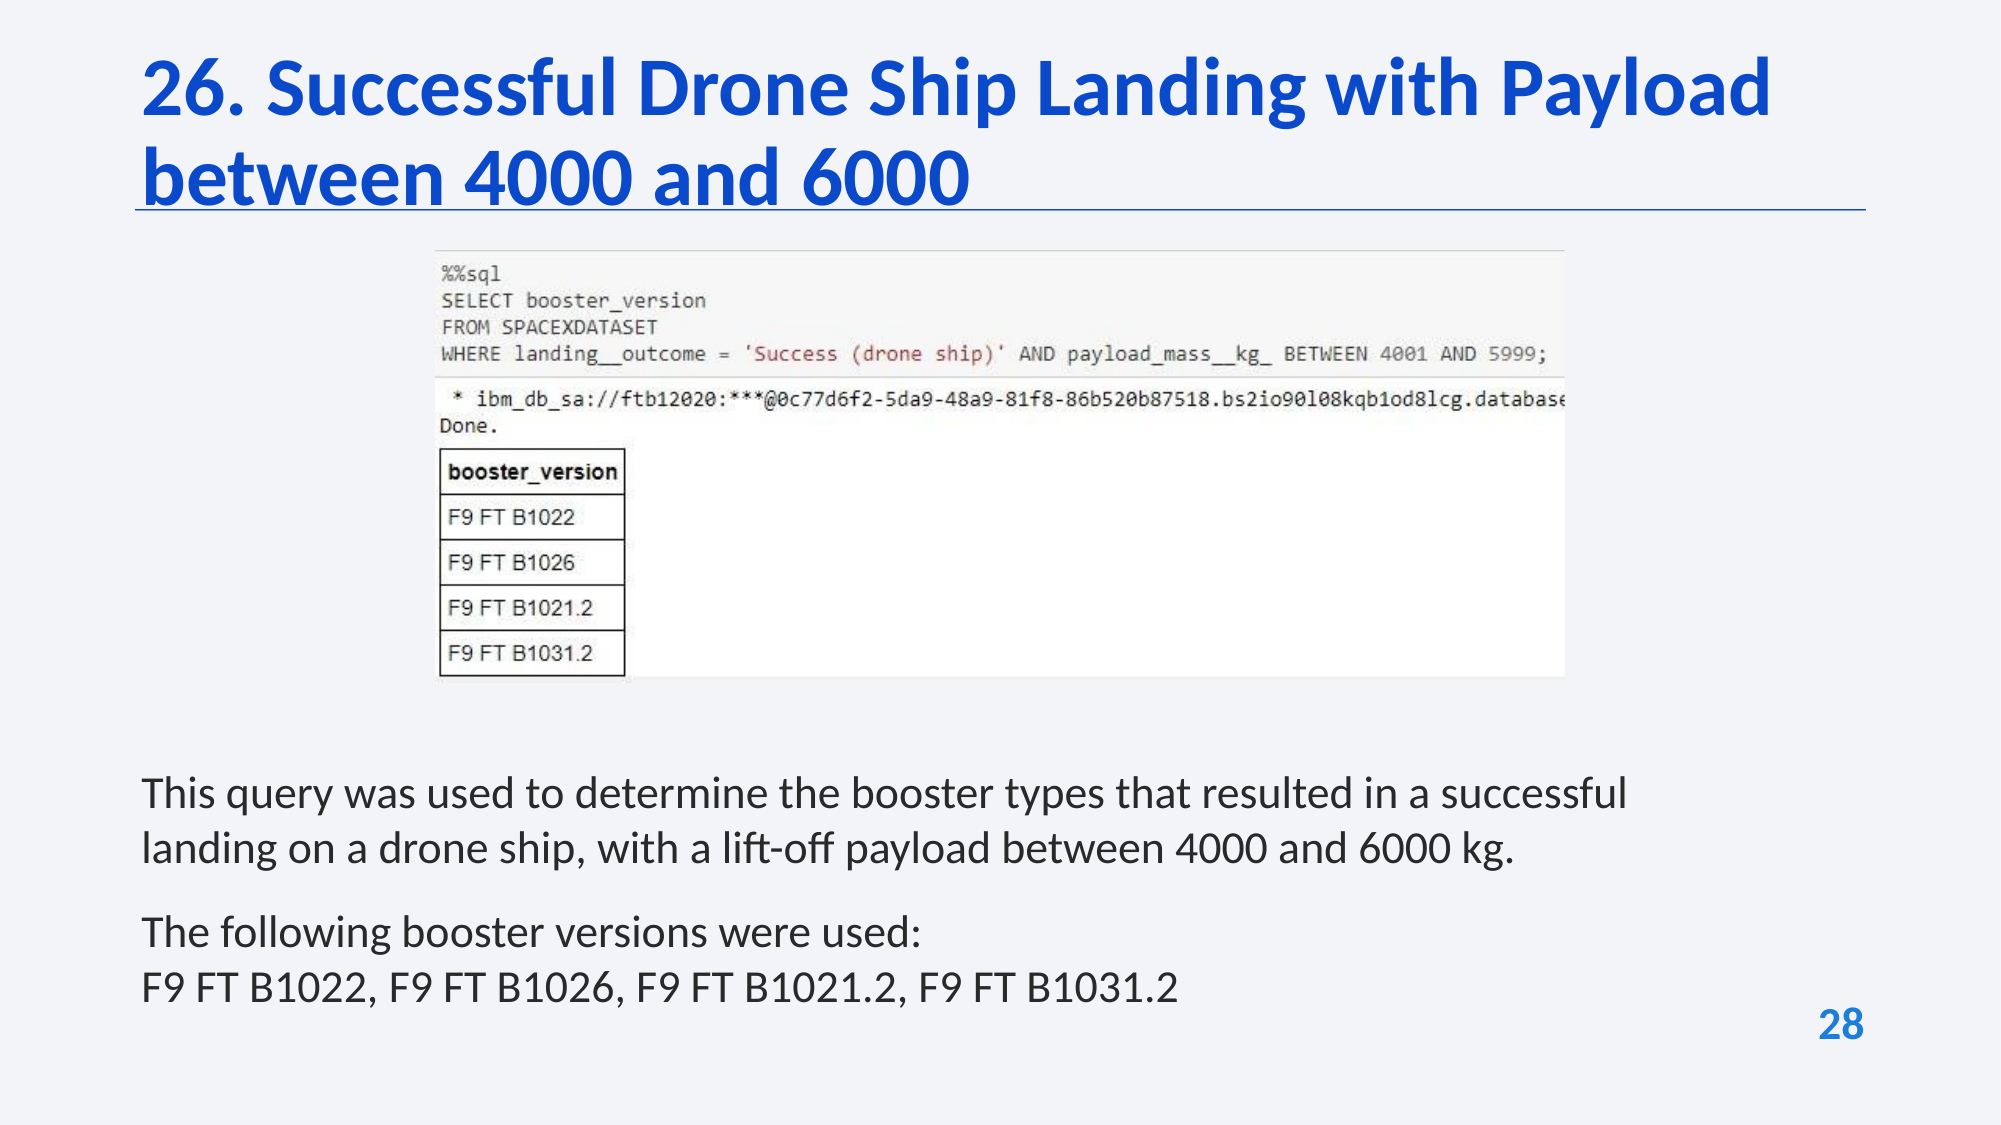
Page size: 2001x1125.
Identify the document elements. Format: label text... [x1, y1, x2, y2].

text_box 26. Successful Drone Ship Landing with Payload between 4000 and 6000 [126, 88, 1852, 179]
text_box [435, 250, 1565, 683]
slide_number 28 [1429, 988, 1880, 1055]
picture [0, 0, 2001, 1125]
list This query was used to determine the booster types that resulted in a successful landing on a drone ship, with a lift-off payload between 4000 and 6000 kg. The following booster versions were used: F9 FT B1022, F9 FT B1026, F9 FT B1021.2, F9 FT B1031.2 [126, 754, 1725, 1014]
